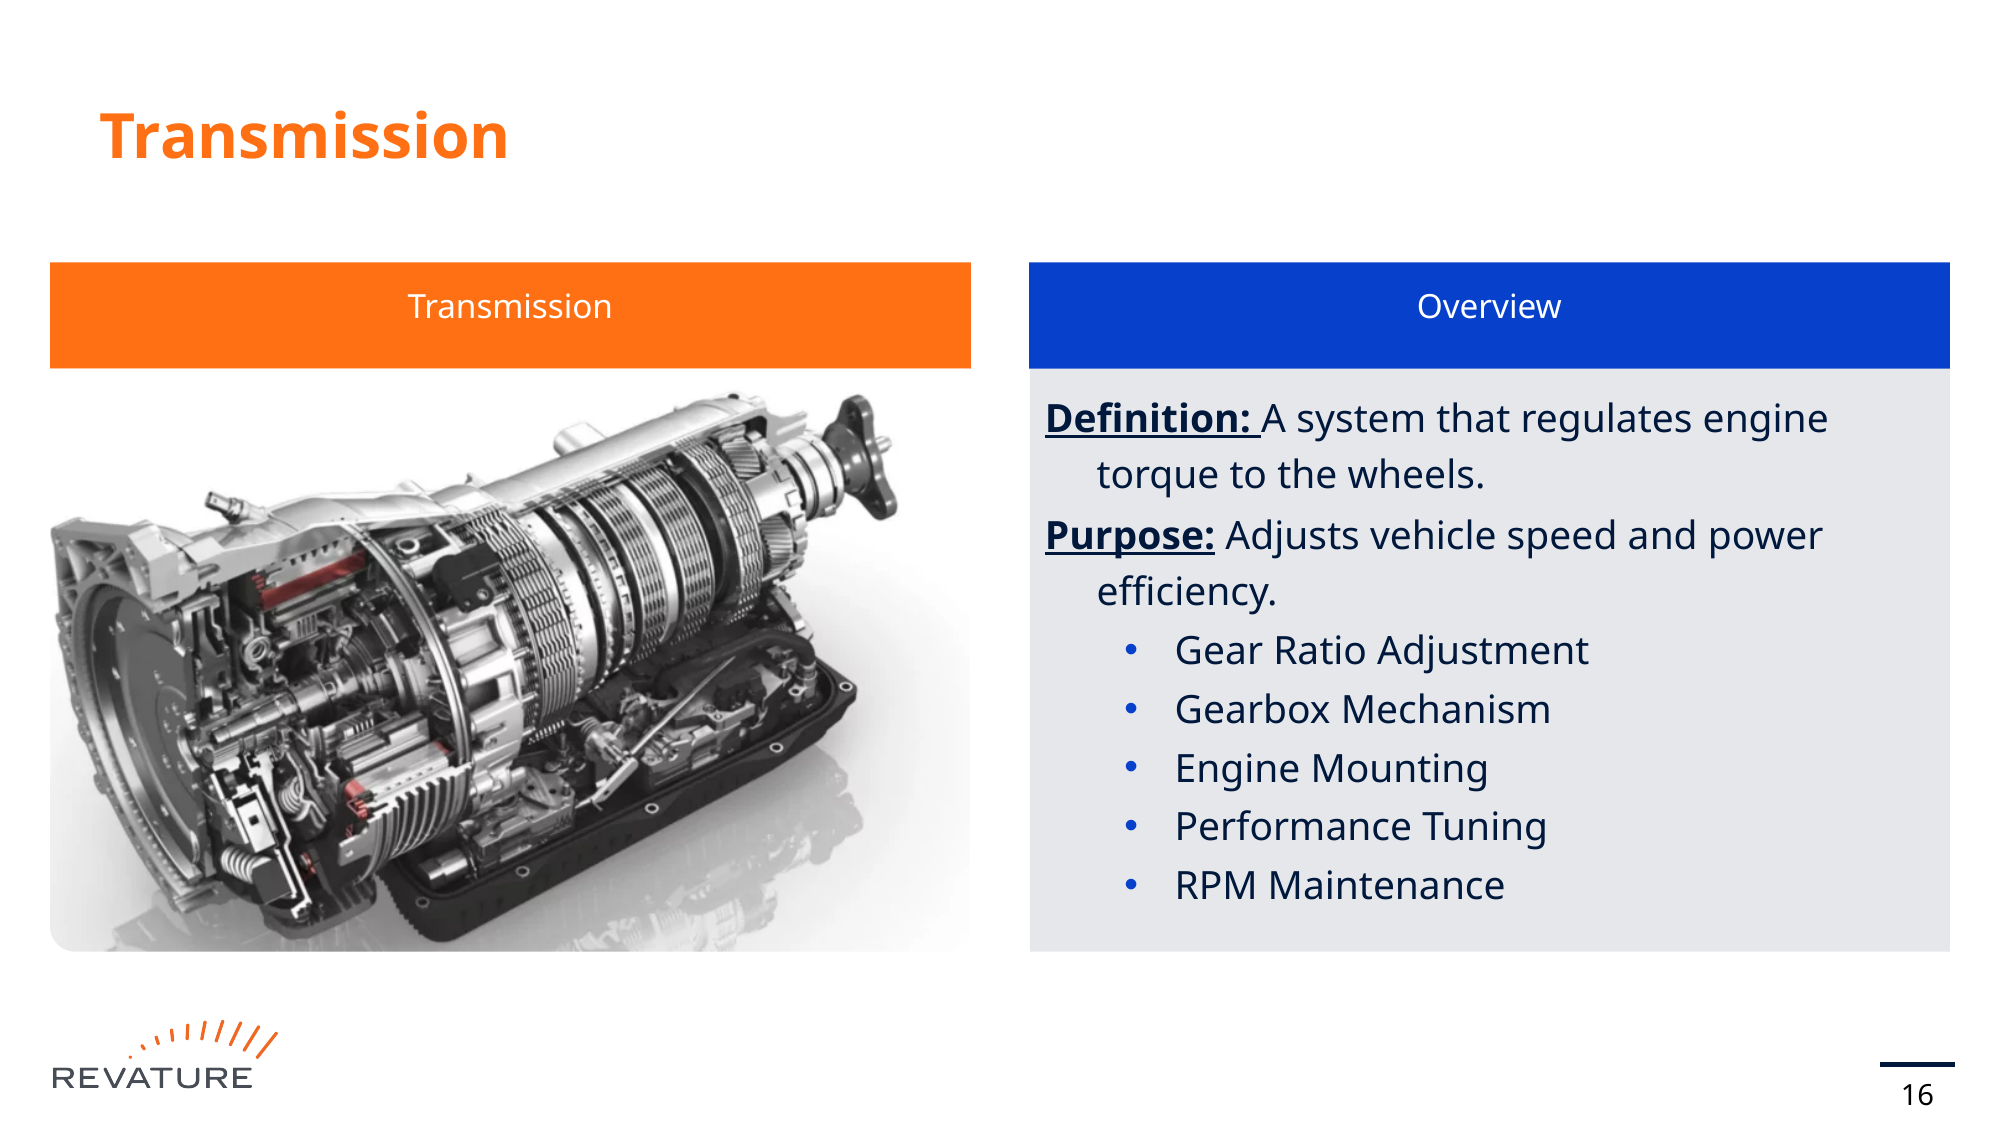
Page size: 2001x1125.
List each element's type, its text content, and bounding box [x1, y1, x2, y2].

picture [46, 1015, 282, 1093]
title Transmission [99, 45, 1900, 233]
picture [49, 368, 971, 952]
list Transmission [50, 262, 971, 368]
list Overview [1029, 262, 1950, 368]
list Definition: A system that regulates engine torque to the wheels. Purpose: Adjusts vehicle speed and power efficiency. Gear Ratio Adjustment Gearbox Mechanism Engine Mounting Performance Tuning RPM Maintenance [1029, 368, 1950, 952]
